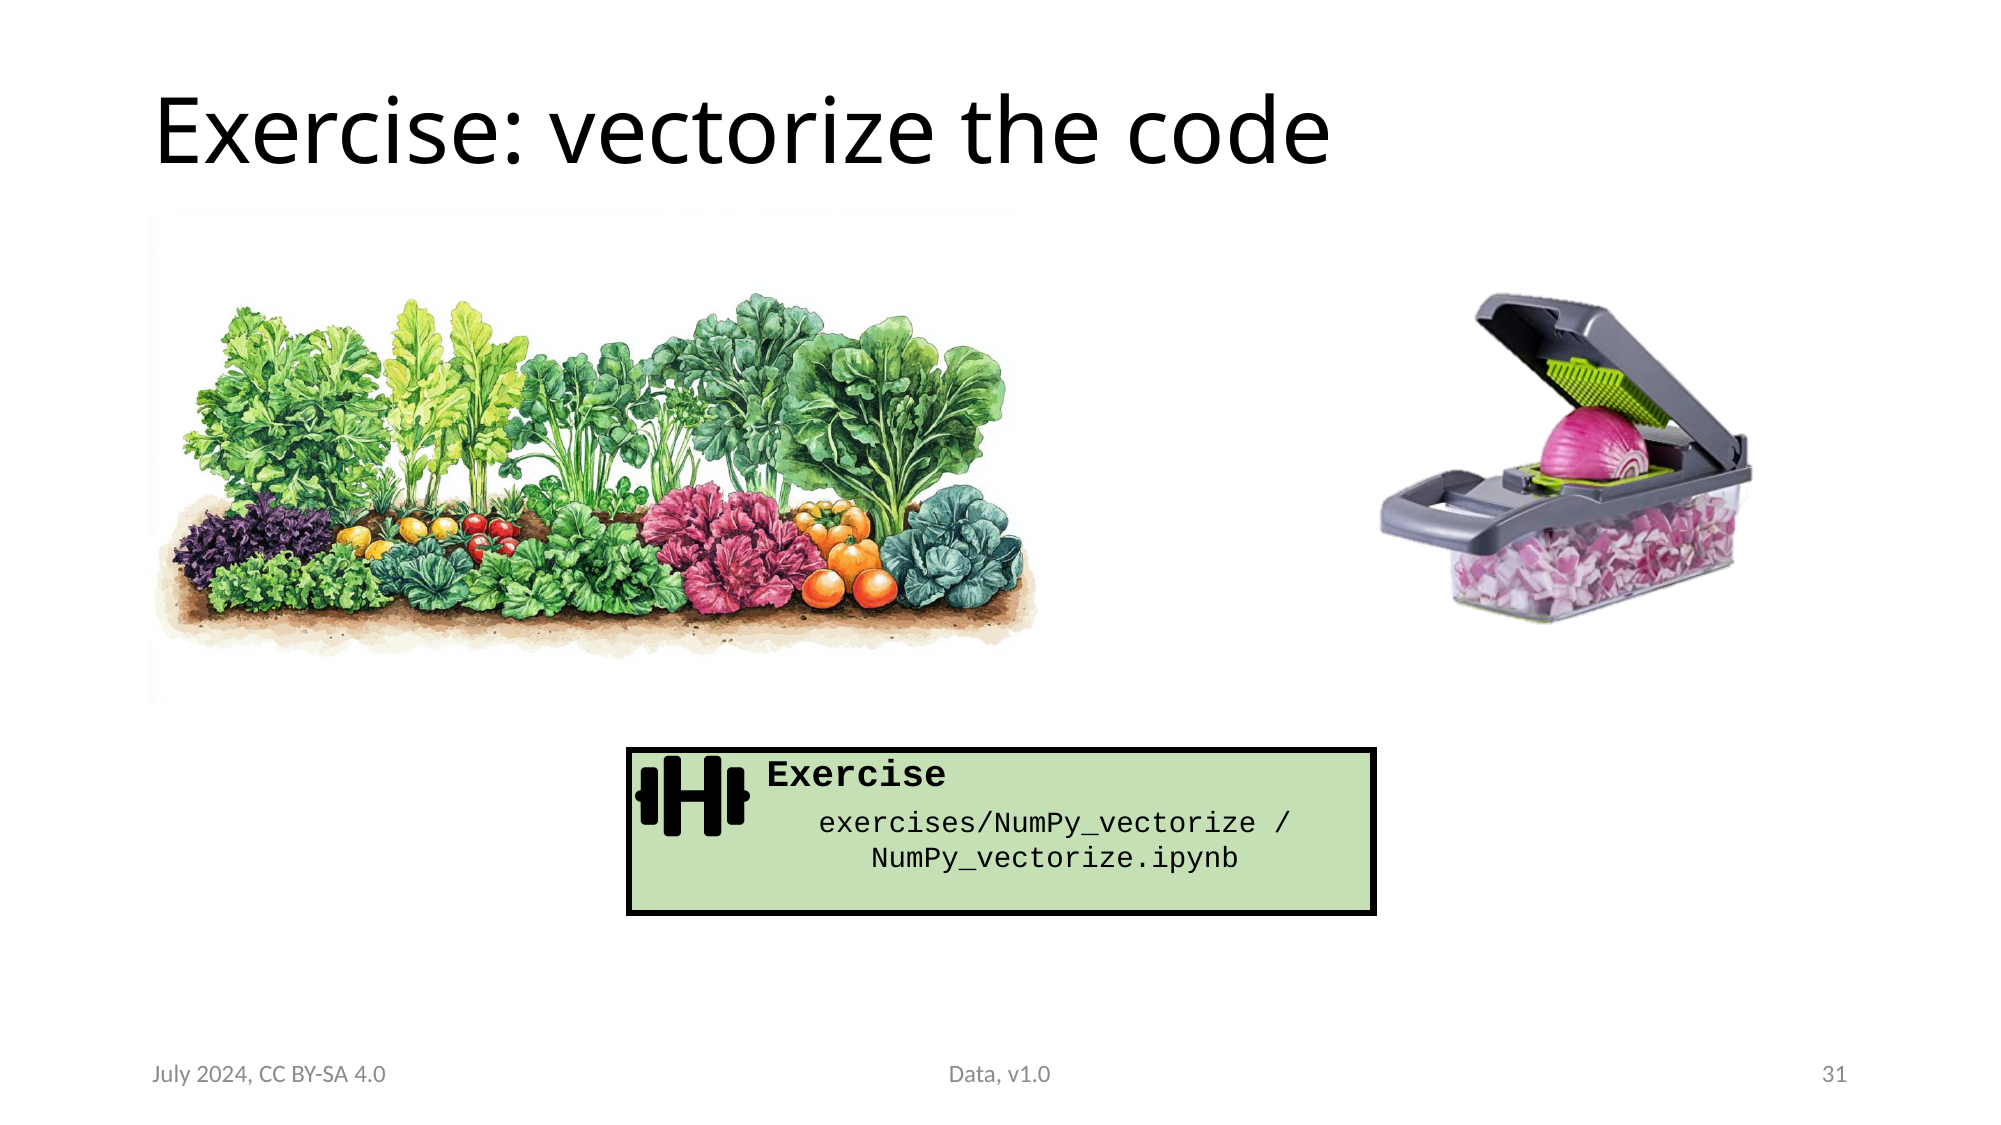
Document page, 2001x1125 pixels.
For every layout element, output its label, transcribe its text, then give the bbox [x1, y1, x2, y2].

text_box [628, 742, 1374, 913]
title Exercise: vectorize the code [137, 59, 1863, 209]
picture [149, 208, 1041, 707]
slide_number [137, 1042, 588, 1103]
footer Data, v1.0 [662, 1042, 1338, 1103]
picture [1373, 279, 1765, 636]
slide_number 31 [1412, 1042, 1863, 1103]
